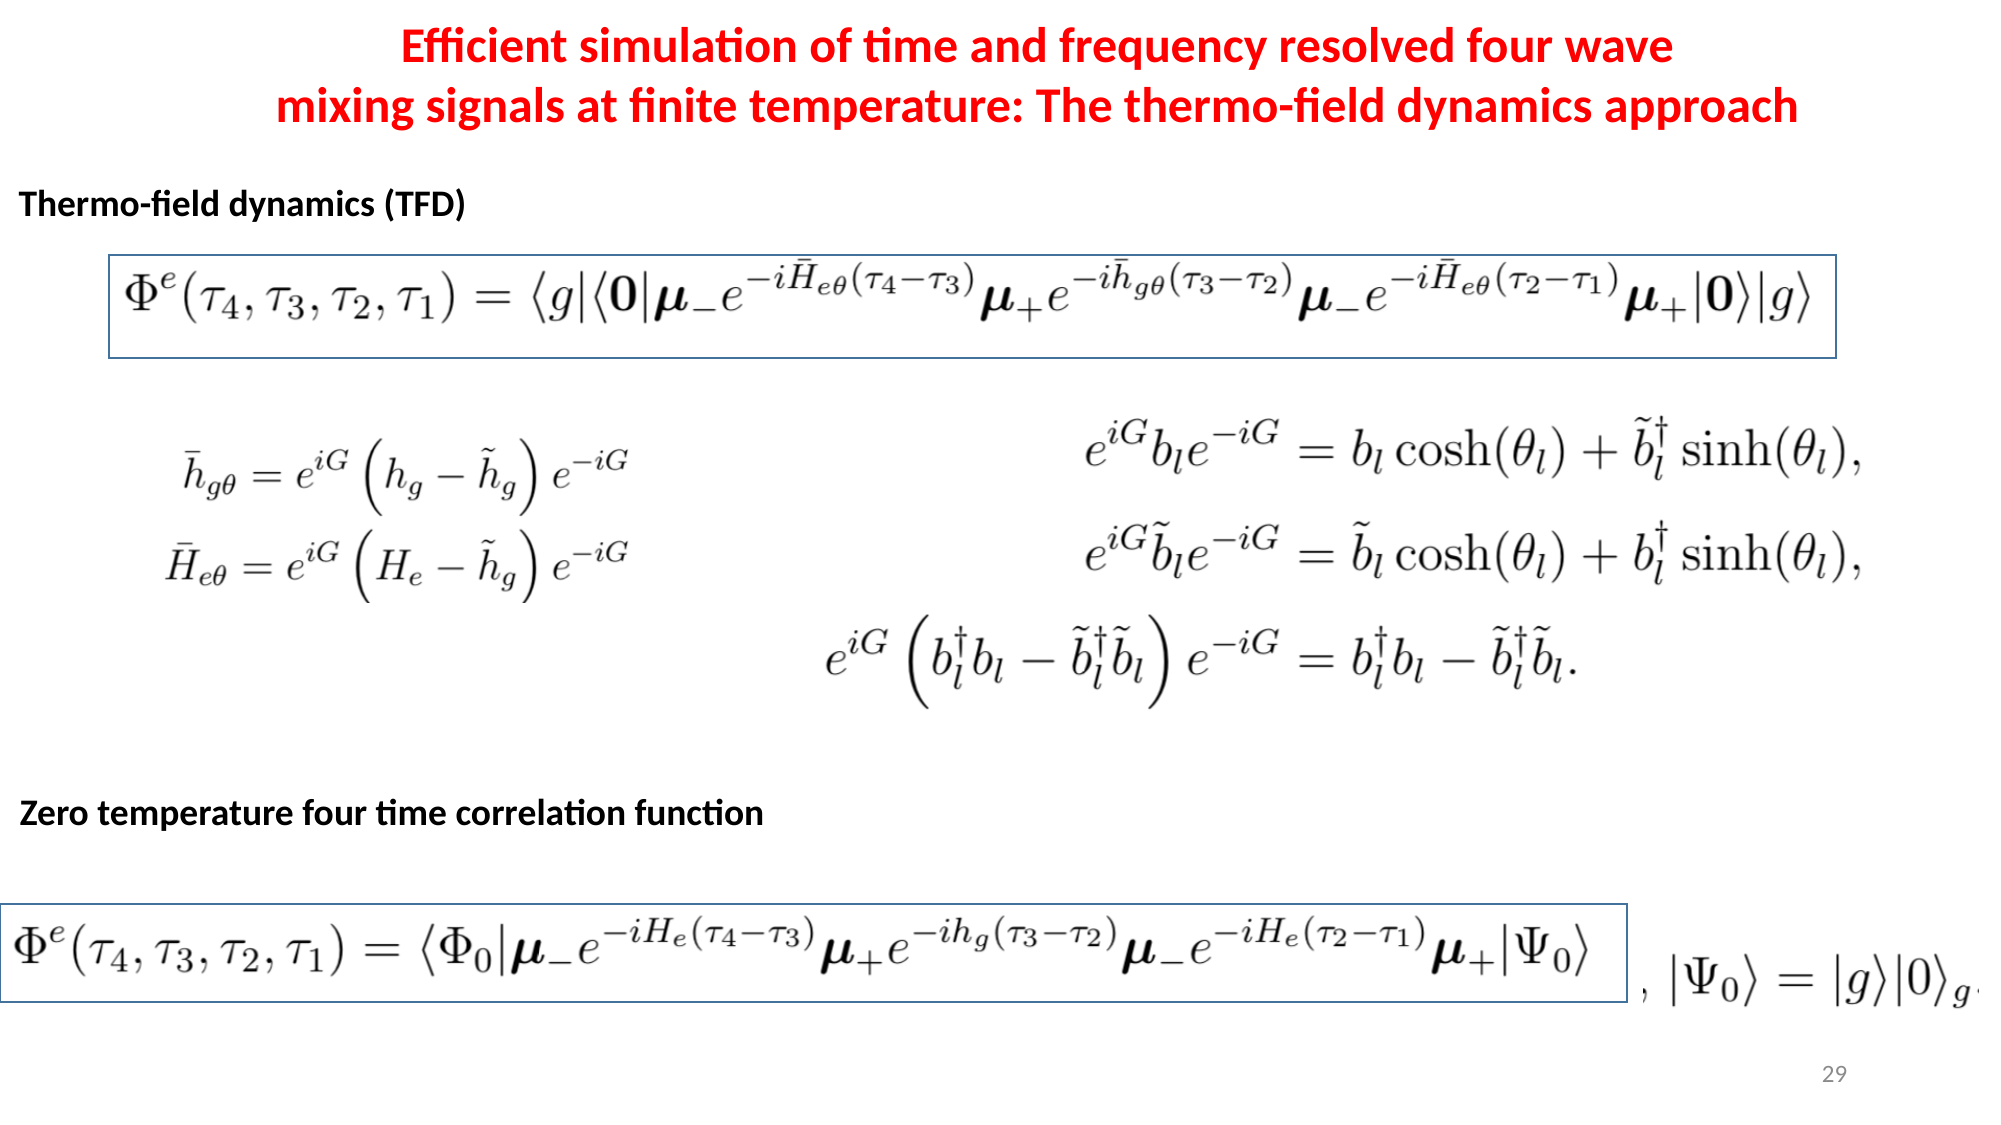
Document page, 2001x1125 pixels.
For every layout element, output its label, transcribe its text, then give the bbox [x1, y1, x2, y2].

text_box [0, 903, 1628, 1003]
text_box [108, 254, 1837, 359]
text_box Zero temperature four time correlation function [4, 780, 789, 840]
text_box Thermo-field dynamics (TFD) [3, 171, 482, 232]
slide_number 29 [1412, 1042, 1863, 1103]
picture [805, 391, 1879, 717]
picture [141, 427, 649, 603]
text_box Efficient simulation of time and frequency resolved four wave mixing signals at finite temperature: The thermo-field dynamics approach [0, 4, 2000, 140]
picture [1, 903, 1594, 1002]
picture [109, 243, 1812, 350]
picture [1643, 929, 1979, 1024]
